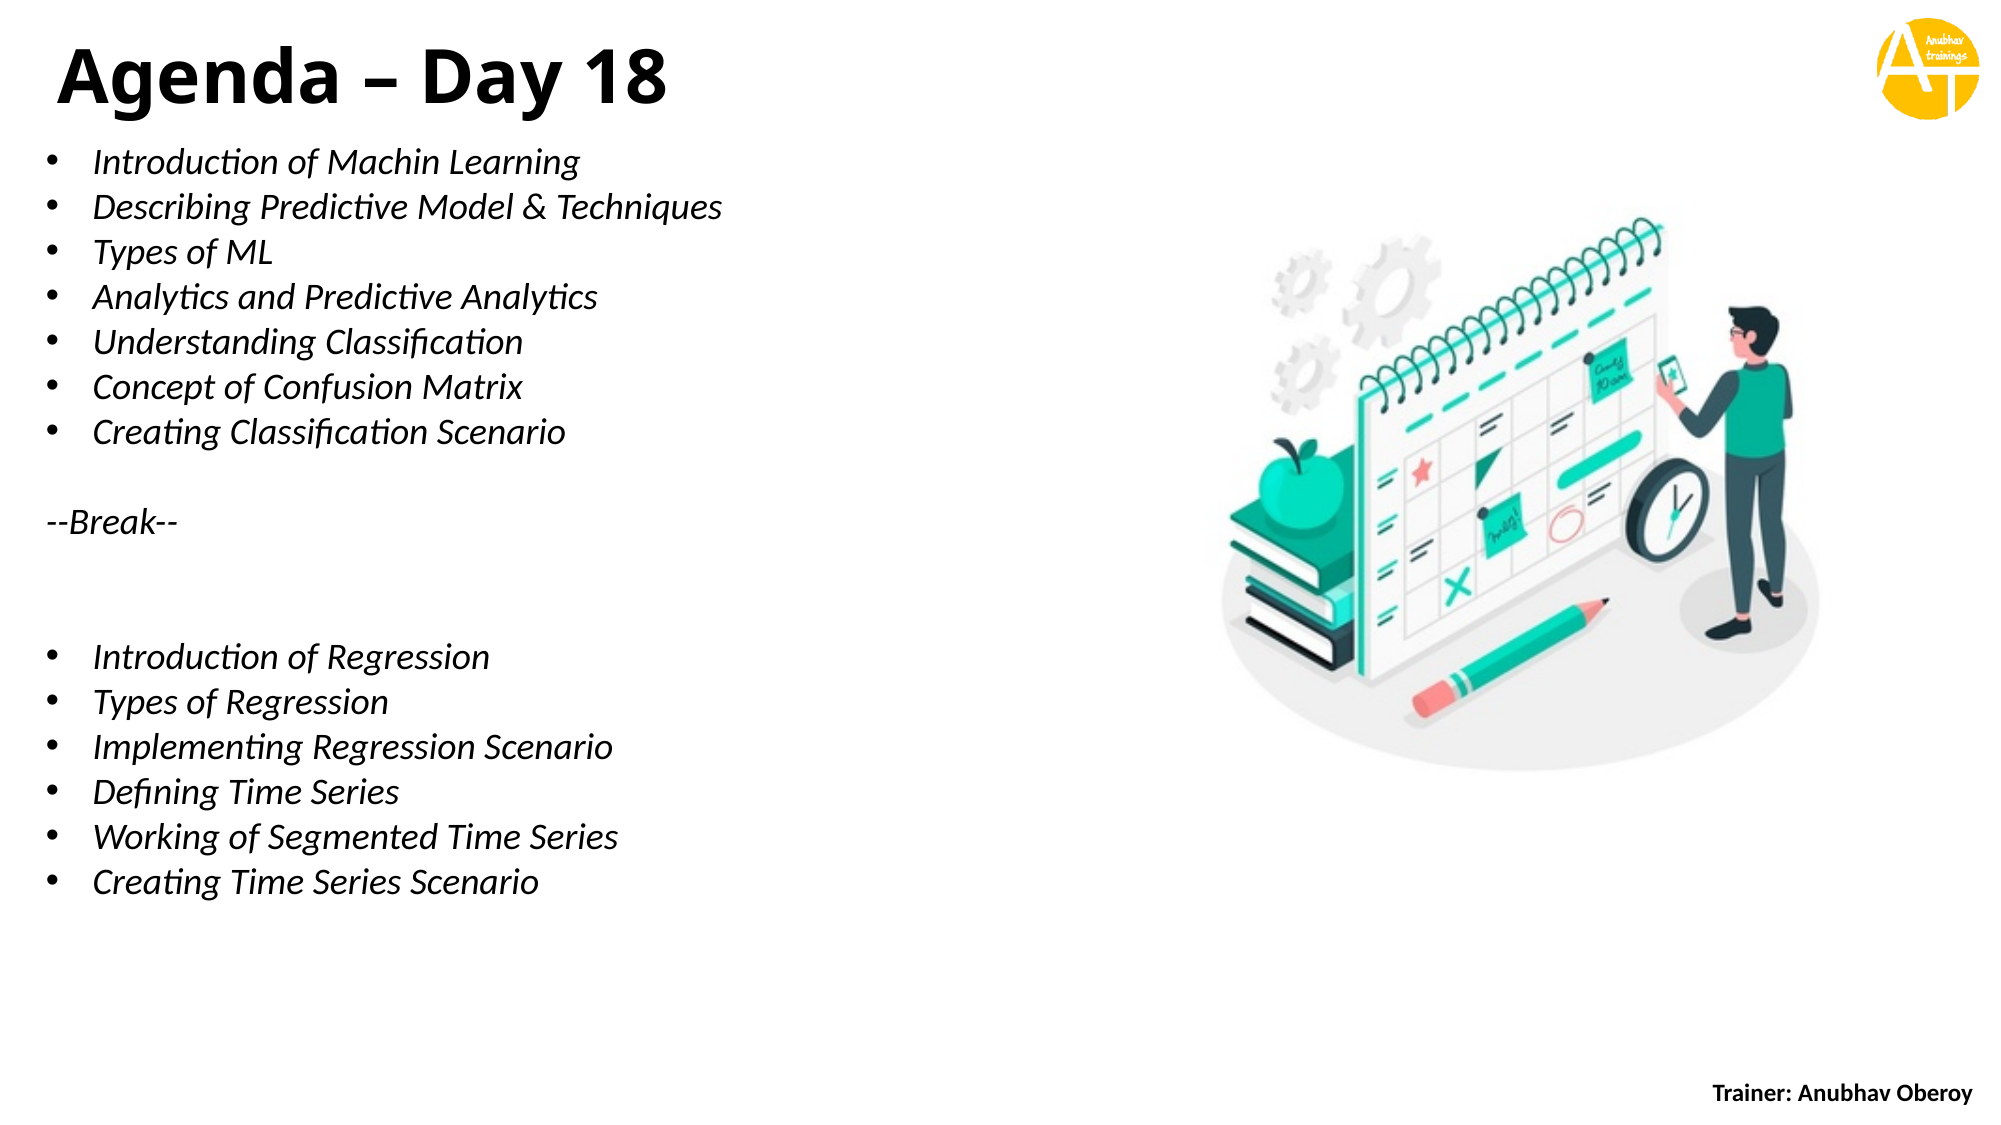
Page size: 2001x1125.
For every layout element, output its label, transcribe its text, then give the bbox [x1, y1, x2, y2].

text_box Introduction of Machin Learning Describing Predictive Model & Techniques Types of ML Analytics and Predictive Analytics Understanding Classification Concept of Confusion Matrix Creating Classification Scenario --Break-- Introduction of Regression Types of Regression Implementing Regression Scenario Defining Time Series Working of Segmented Time Series Creating Time Series Scenario [31, 129, 1950, 955]
picture [1866, 11, 1985, 128]
text_box Agenda – Day 18 [42, 30, 1896, 129]
picture [1203, 175, 1838, 810]
footer Trainer: Anubhav Oberoy [1660, 1074, 2000, 1108]
